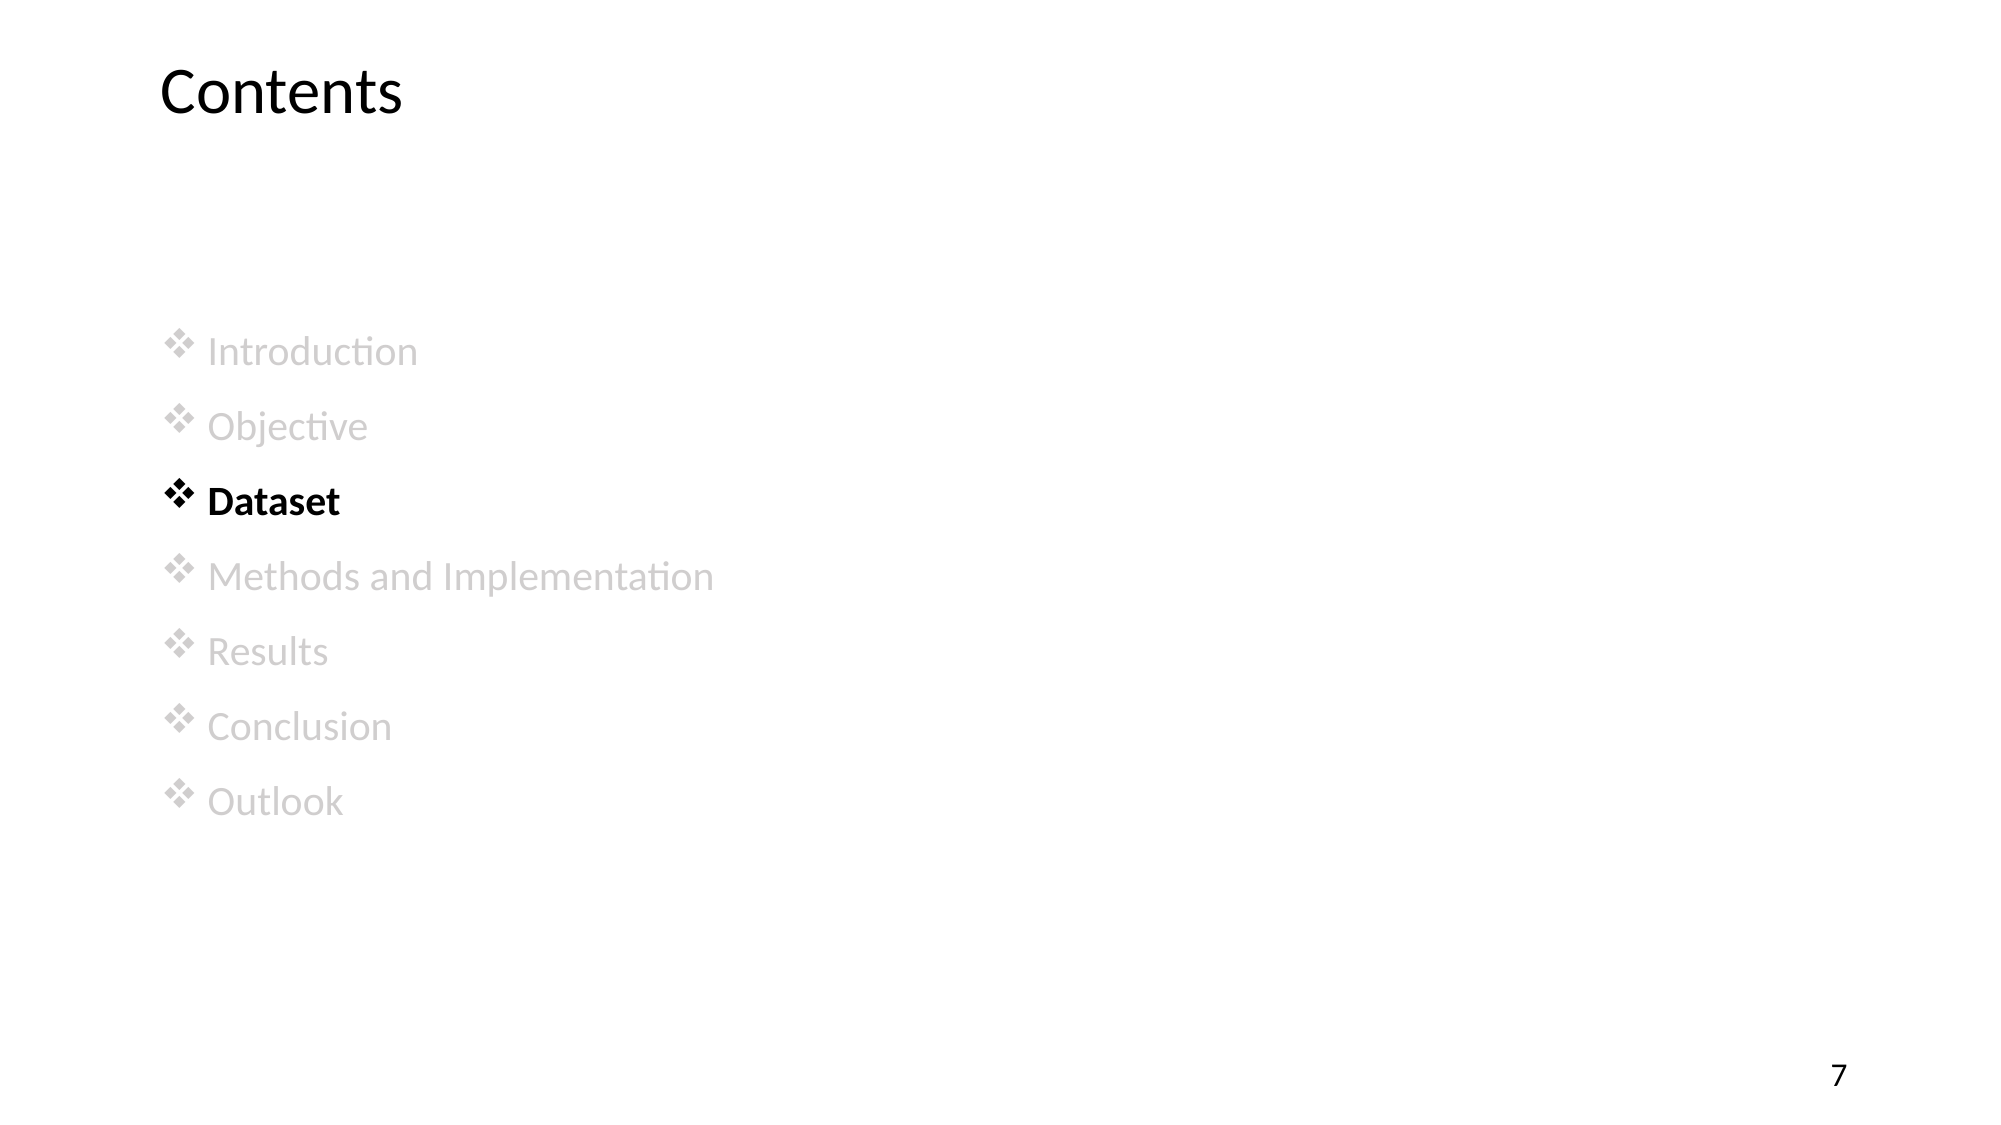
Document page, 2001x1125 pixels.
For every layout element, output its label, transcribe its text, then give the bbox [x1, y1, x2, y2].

text_box Contents [146, 0, 1147, 135]
slide_number 7 [1412, 1042, 1863, 1103]
text_box Introduction Objective Dataset Methods and Implementation Results Conclusion Outlook [146, 291, 895, 832]
